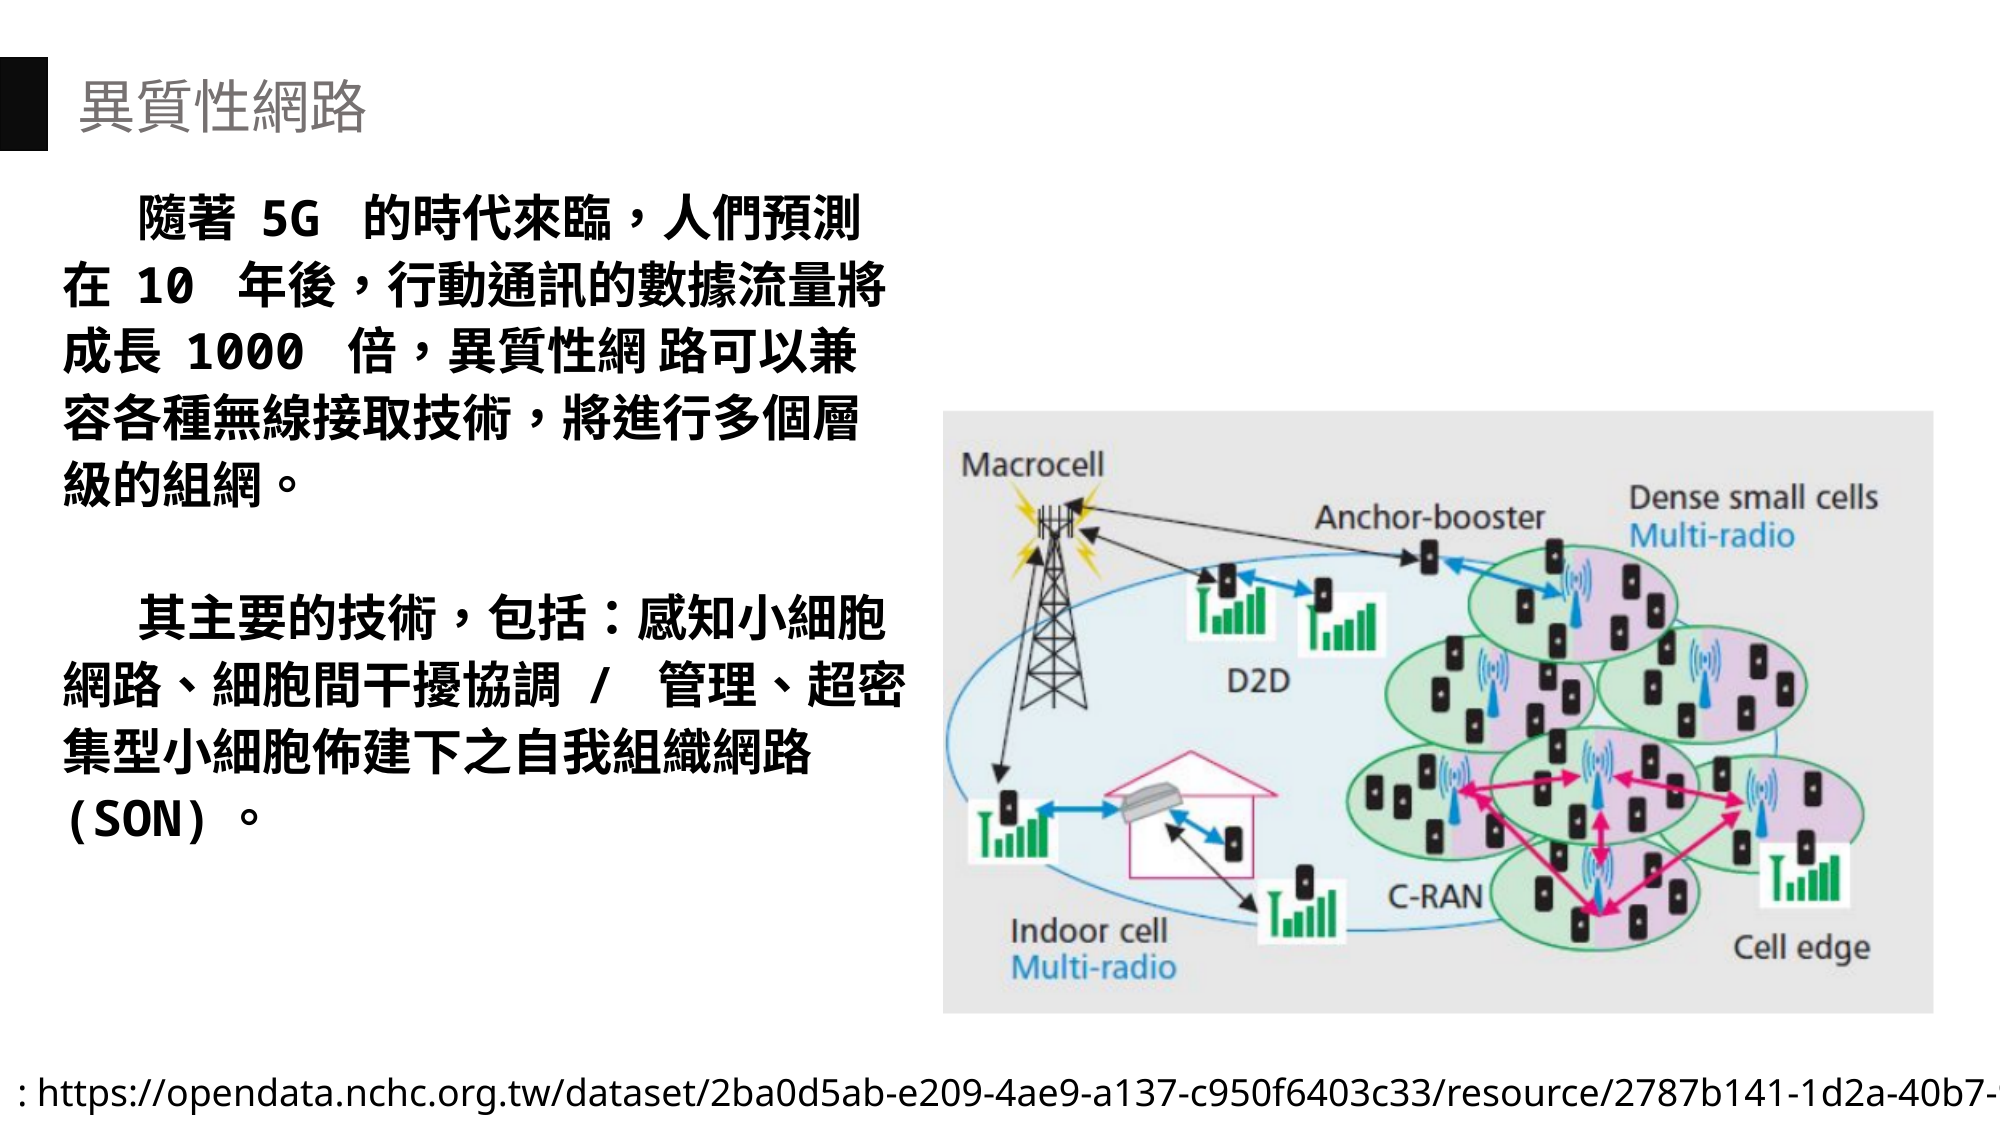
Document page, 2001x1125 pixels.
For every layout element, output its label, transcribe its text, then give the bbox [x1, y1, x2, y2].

text_box 異質性網路 [62, 63, 384, 148]
text_box [0, 57, 48, 151]
text_box 資料來源 : https://opendata.nchc.org.tw/dataset/2ba0d5ab-e209-4ae9-a137-c950f6403c33/resource/2787b141-1d2a-40b7-9235-ca4db5d8ff4c/download/5gfinal.pdf [0, 1061, 2000, 1122]
text_box 隨著 5G 的時代來臨，人們預測在 10 年後，行動通訊的數據流量將成長 1000 倍，異質性網 路可以兼容各種無線接取技術，將進行多個層級的組網。 其主要的技術，包括：感知小細胞網路、細胞間干擾協調 / 管理、超密集型小細胞佈建下之自我組織網路(SON)。 [47, 172, 923, 854]
picture [943, 408, 1937, 1017]
